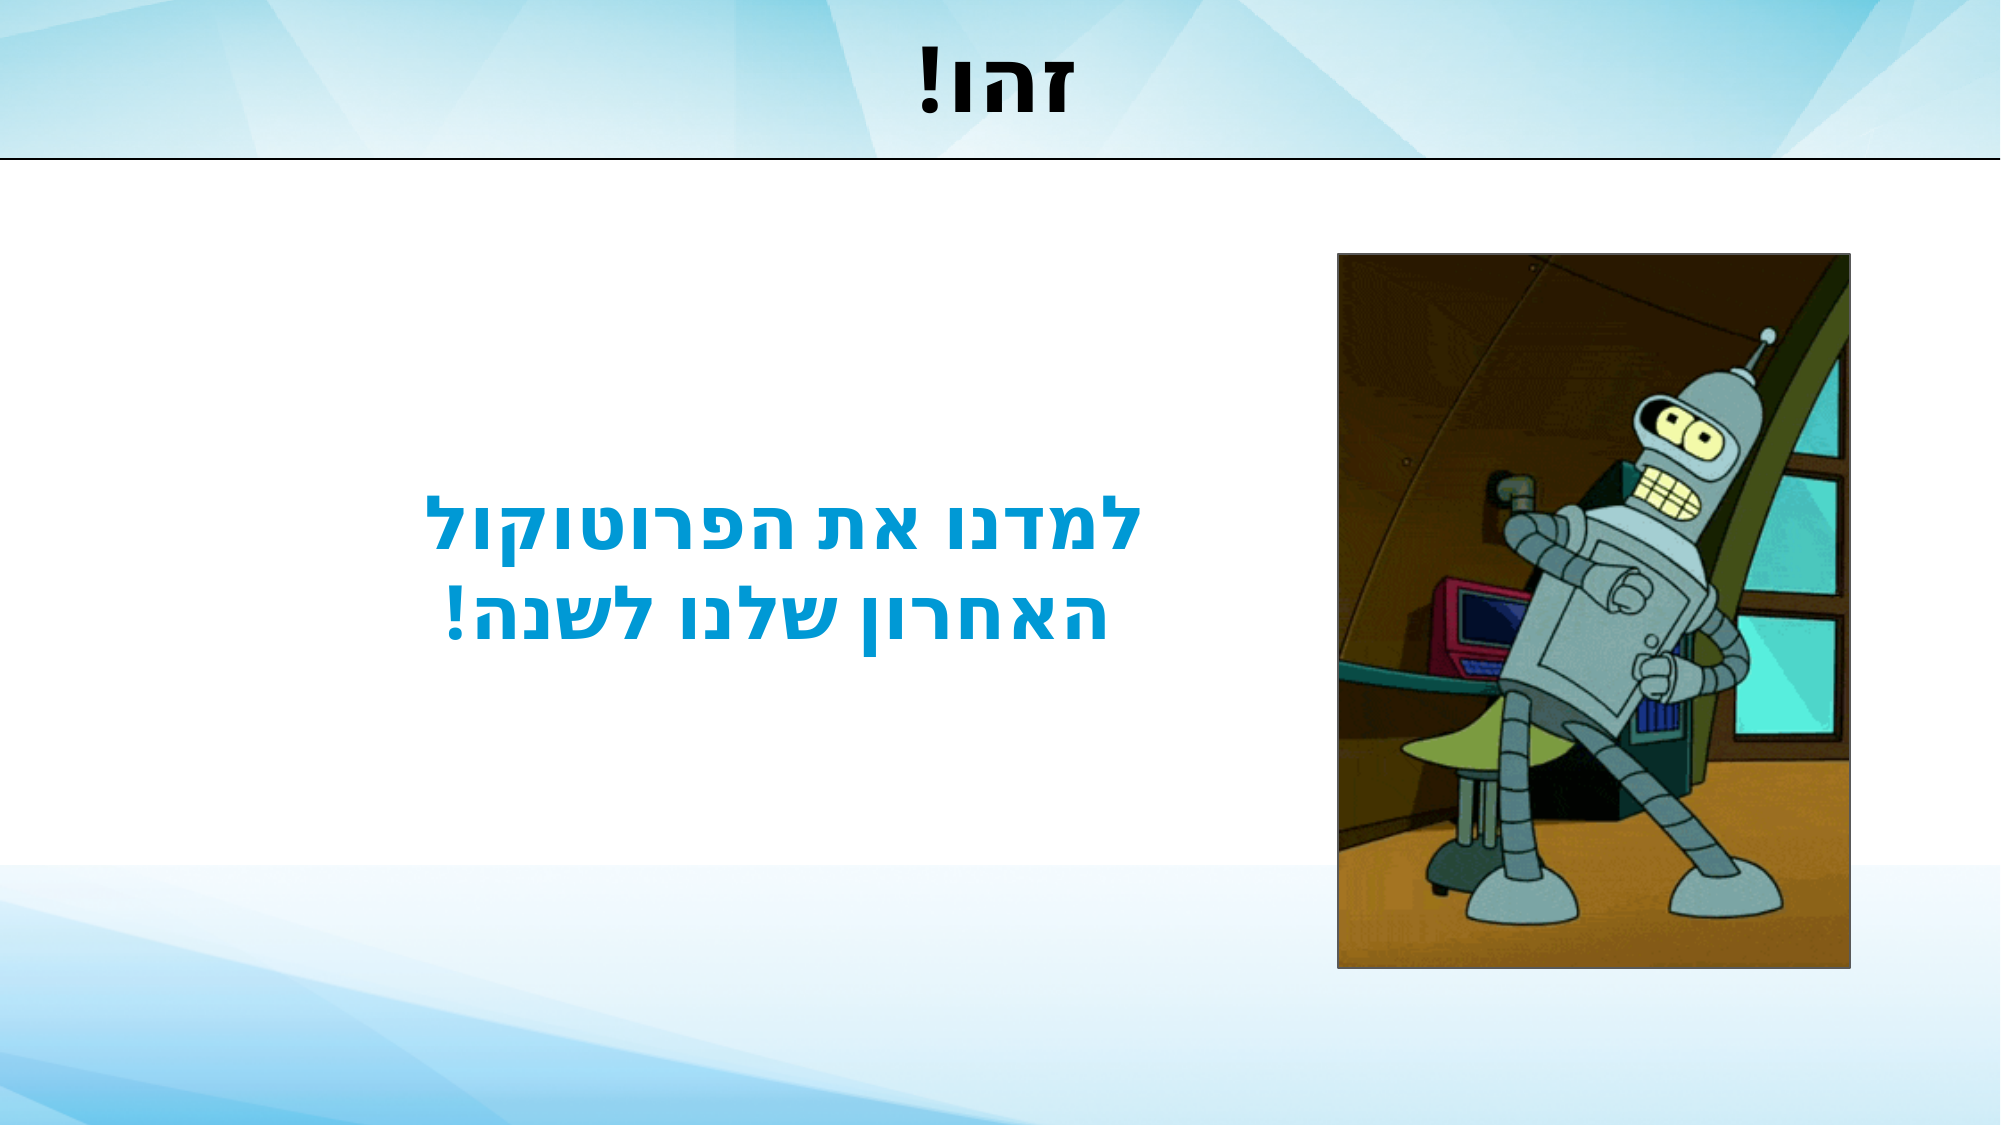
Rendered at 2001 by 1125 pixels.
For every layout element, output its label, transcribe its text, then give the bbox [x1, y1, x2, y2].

picture [1338, 255, 1850, 967]
list למדנו את הפרוטוקול האחרון שלנו לשנה! [213, 466, 1333, 967]
picture [0, 0, 2001, 158]
title זהו! [0, 6, 1989, 160]
picture [0, 865, 2001, 1125]
